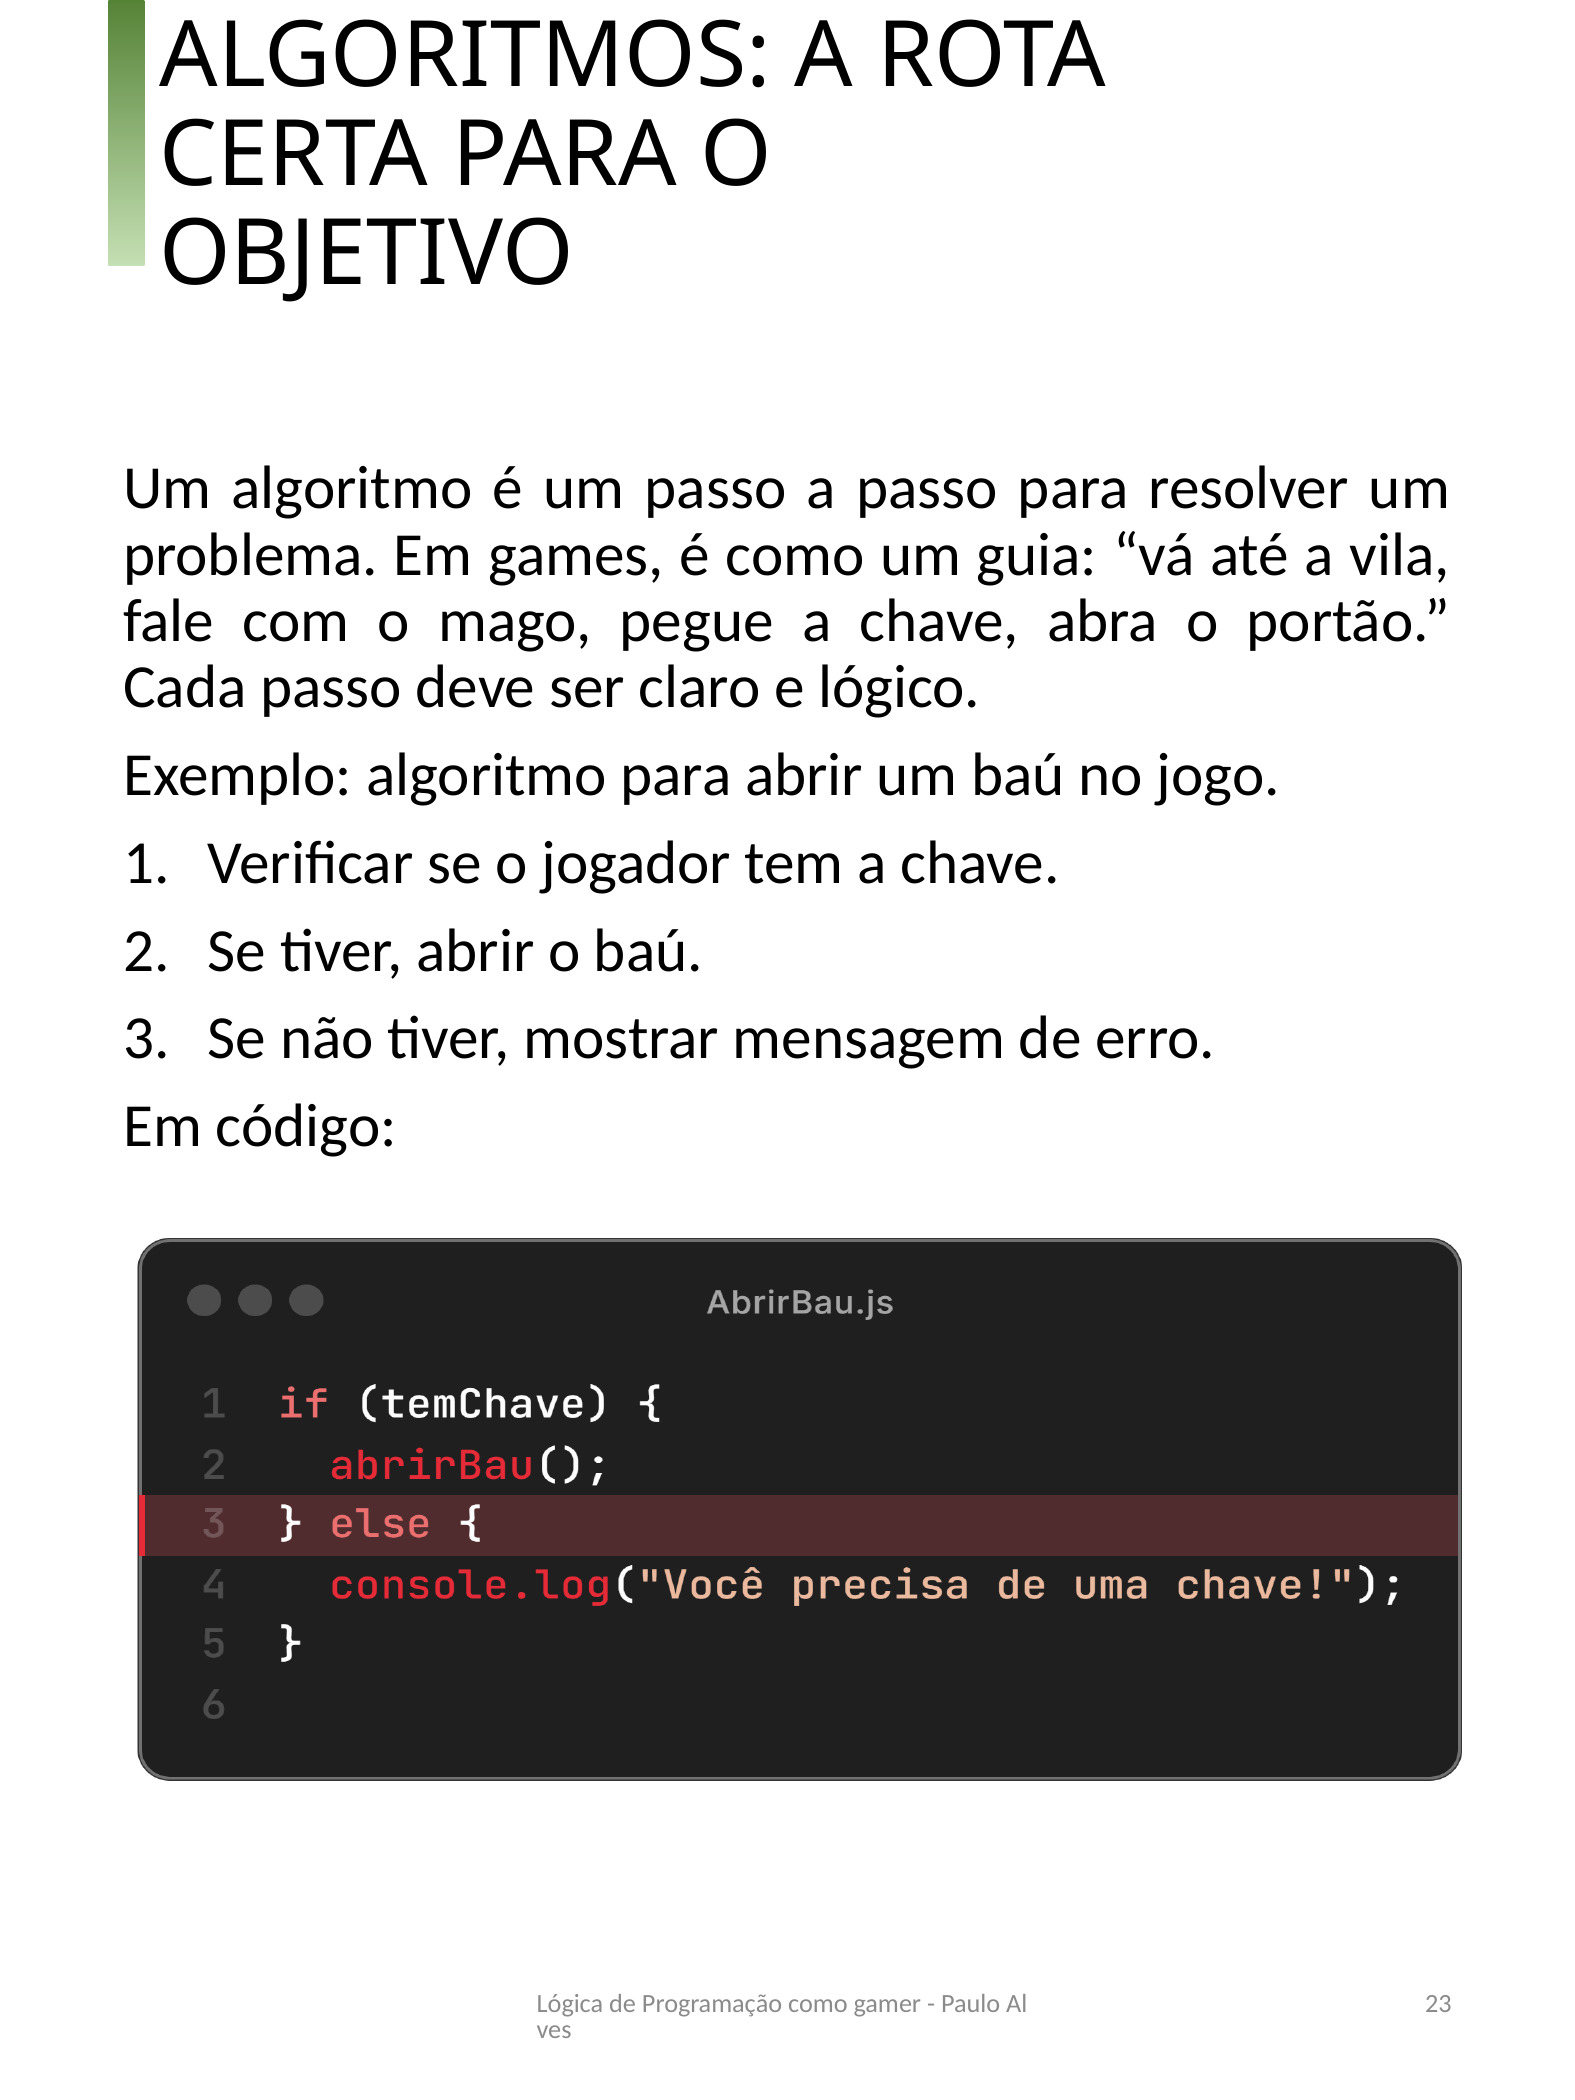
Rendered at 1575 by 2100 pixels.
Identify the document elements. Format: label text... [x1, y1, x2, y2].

title ALGORITMOS: A ROTA CERTA PARA O OBJETIVO [145, 45, 1157, 266]
list Um algoritmo é um passo a passo para resolver um problema. Em games, é como um guia: “vá até a vila, fale com o mago, pegue a chave, abra o portão.” Cada passo deve ser claro e lógico. Exemplo: algoritmo para abrir um baú no jogo. Verificar se o jogador tem a chave. Se tiver, abrir o baú. Se não tiver, mostrar mensagem de erro. Em código: [108, 448, 1467, 1070]
text_box [107, 0, 145, 267]
footer Lógica de Programação como gamer - Paulo Alves [521, 1947, 1054, 2059]
slide_number 23 [1112, 1947, 1467, 2059]
picture [0, 1070, 1575, 1947]
